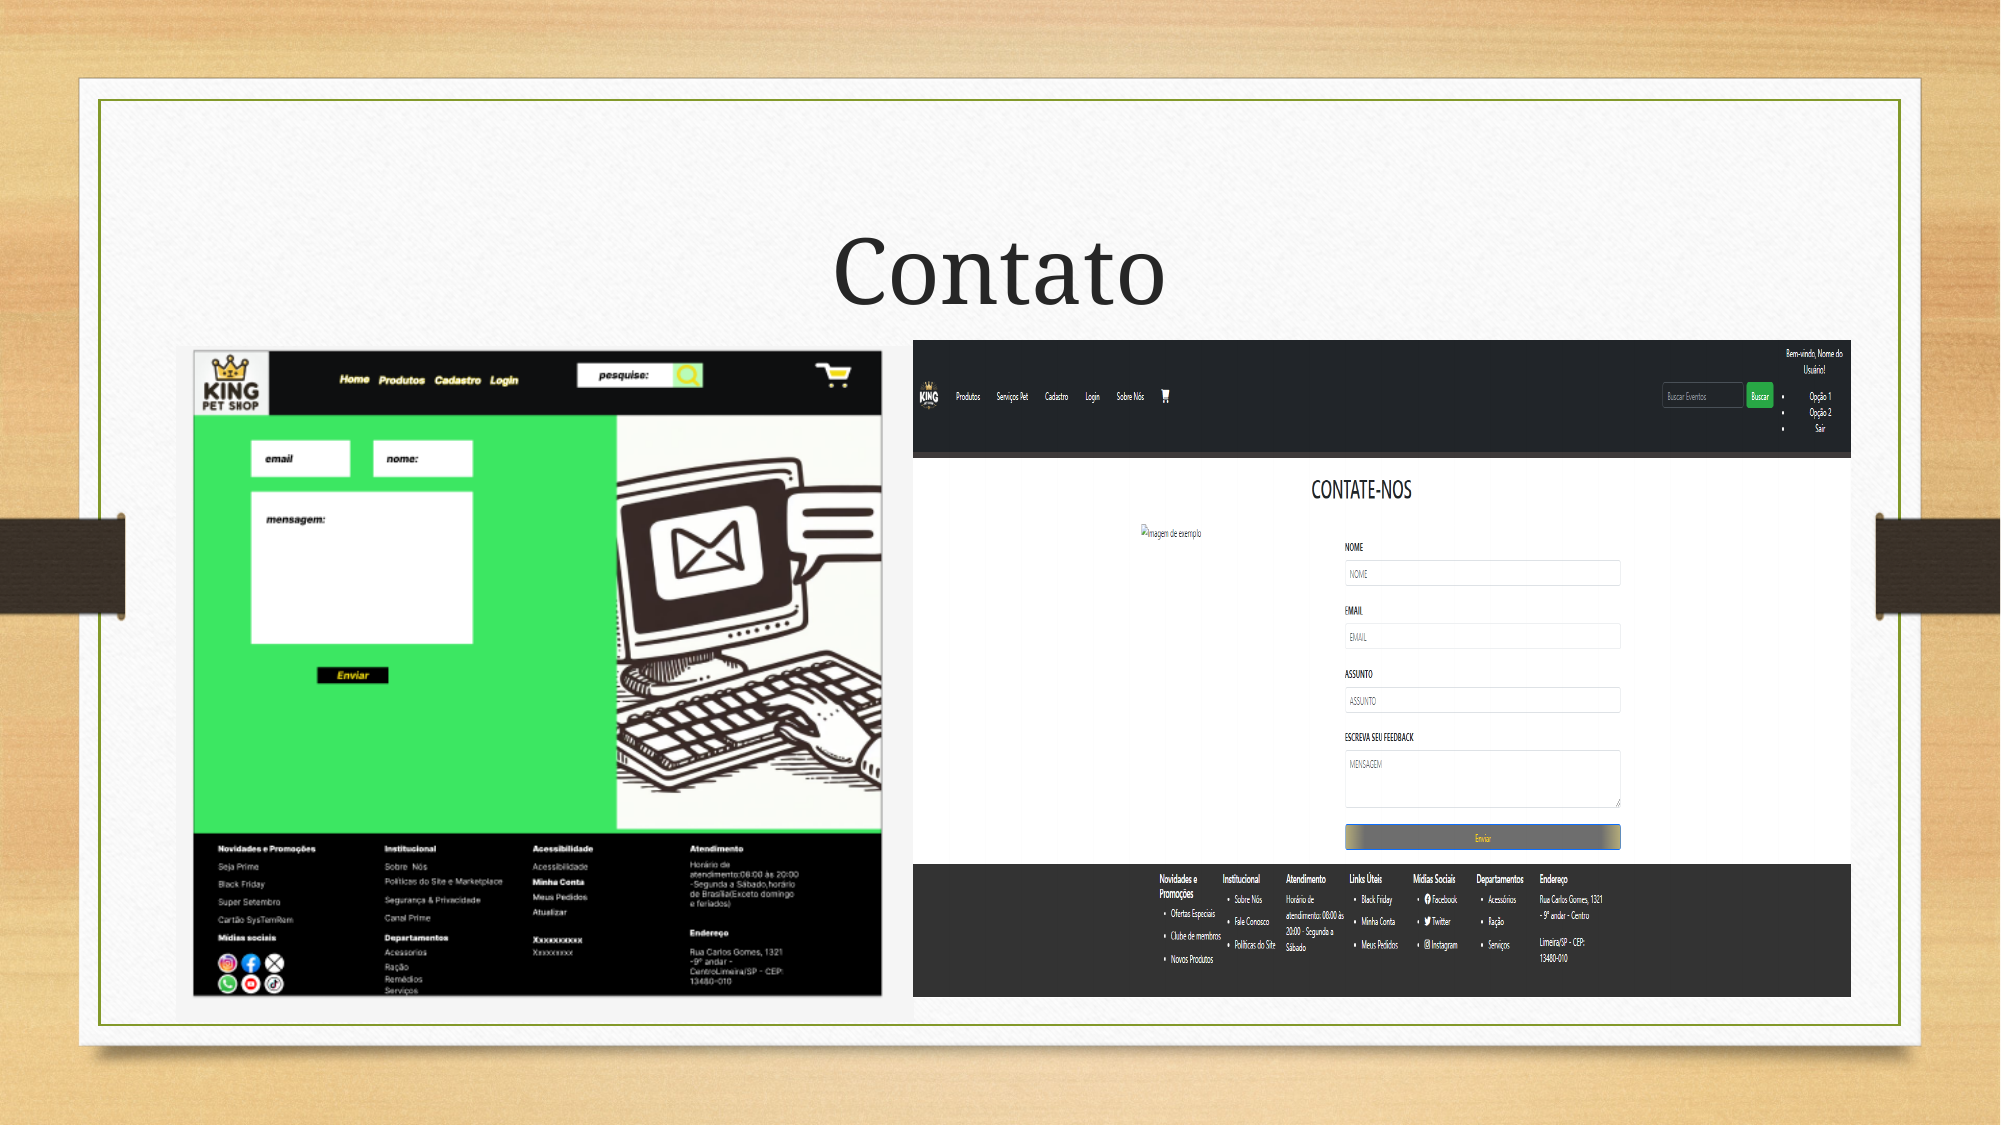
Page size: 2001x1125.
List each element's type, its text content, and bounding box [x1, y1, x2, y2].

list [175, 346, 914, 1022]
picture [0, 0, 2001, 1125]
title Contato [212, 161, 1788, 346]
